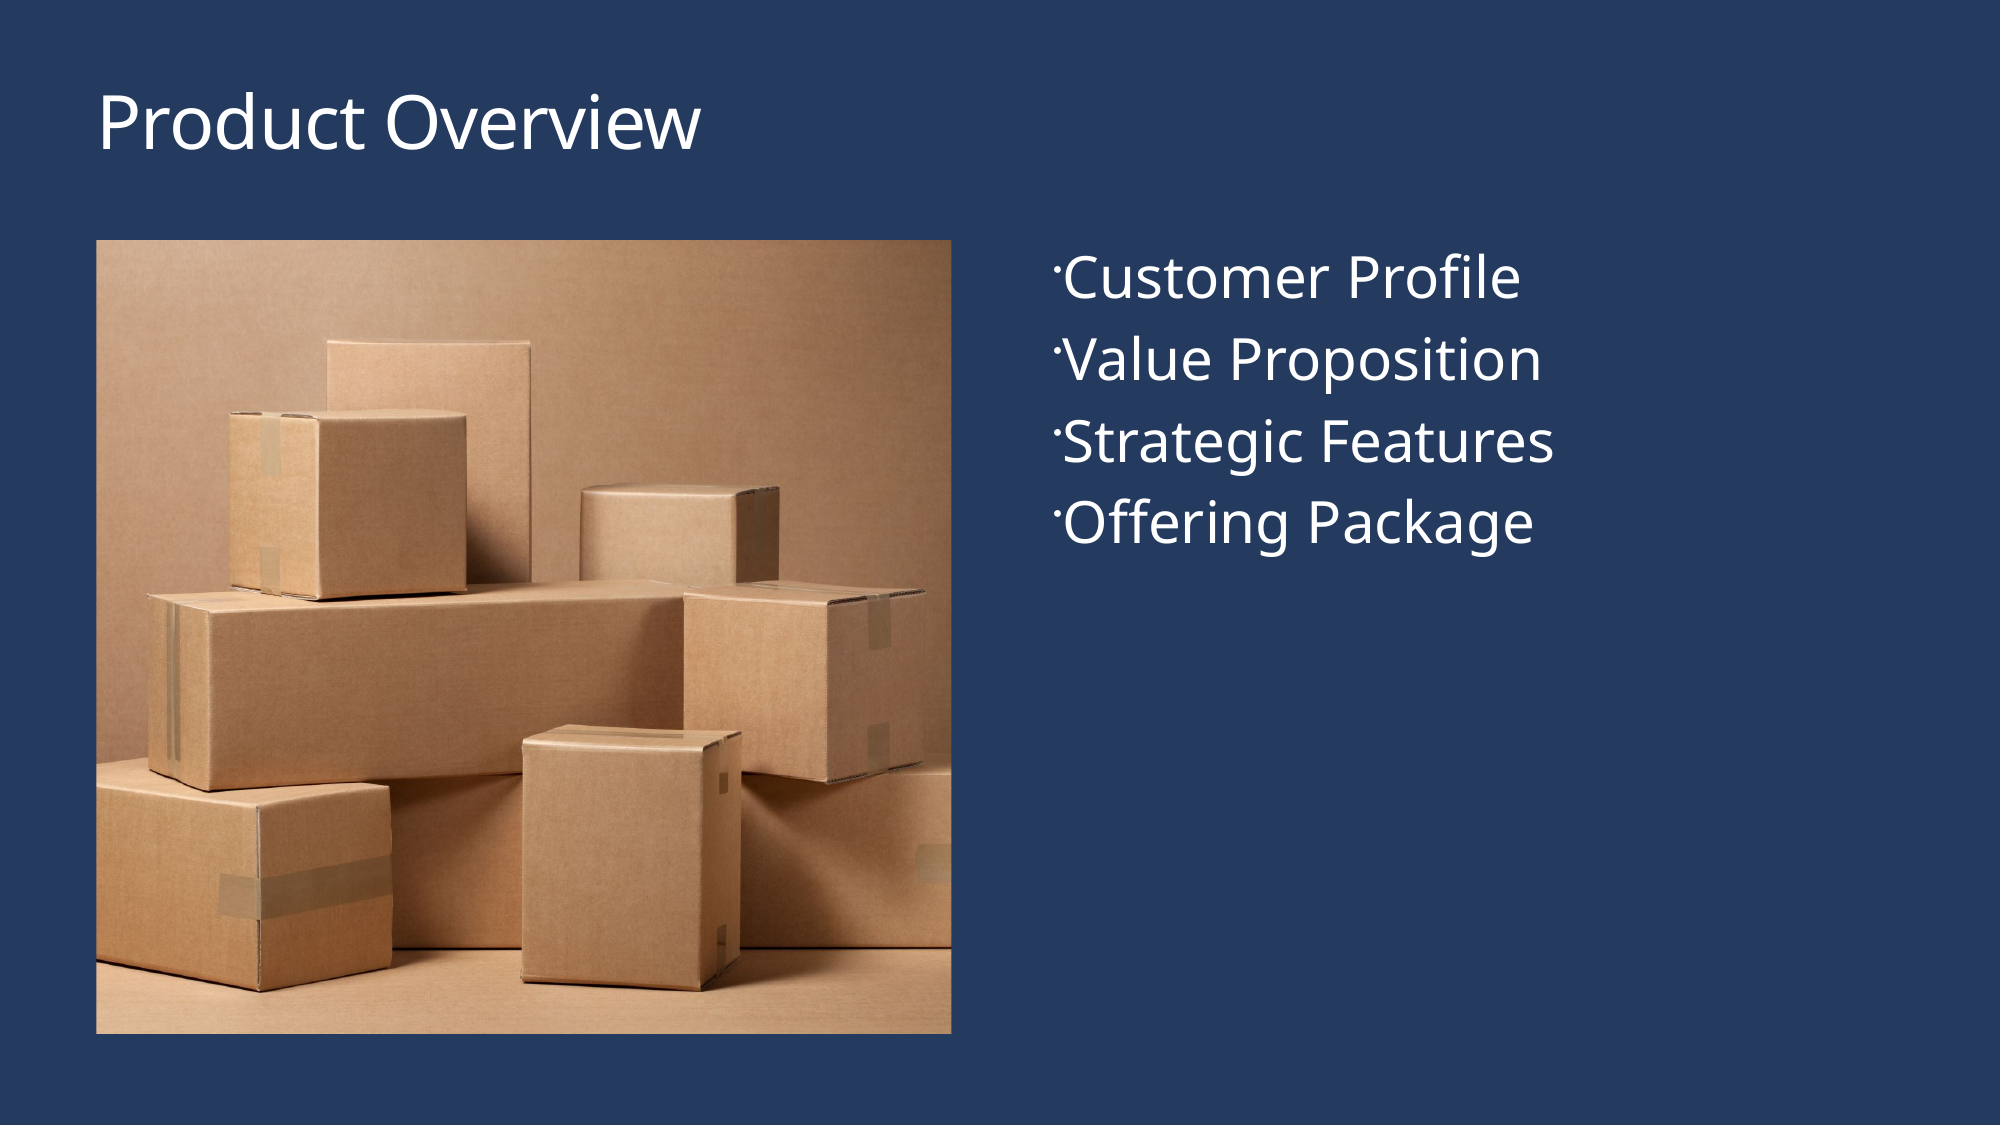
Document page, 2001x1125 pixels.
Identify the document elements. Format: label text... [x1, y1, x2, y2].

text_box Product Overview [96, 75, 1904, 166]
picture [96, 240, 952, 1034]
text_box Customer Profile Value Proposition Strategic Features Offering Package [1049, 240, 1906, 1034]
